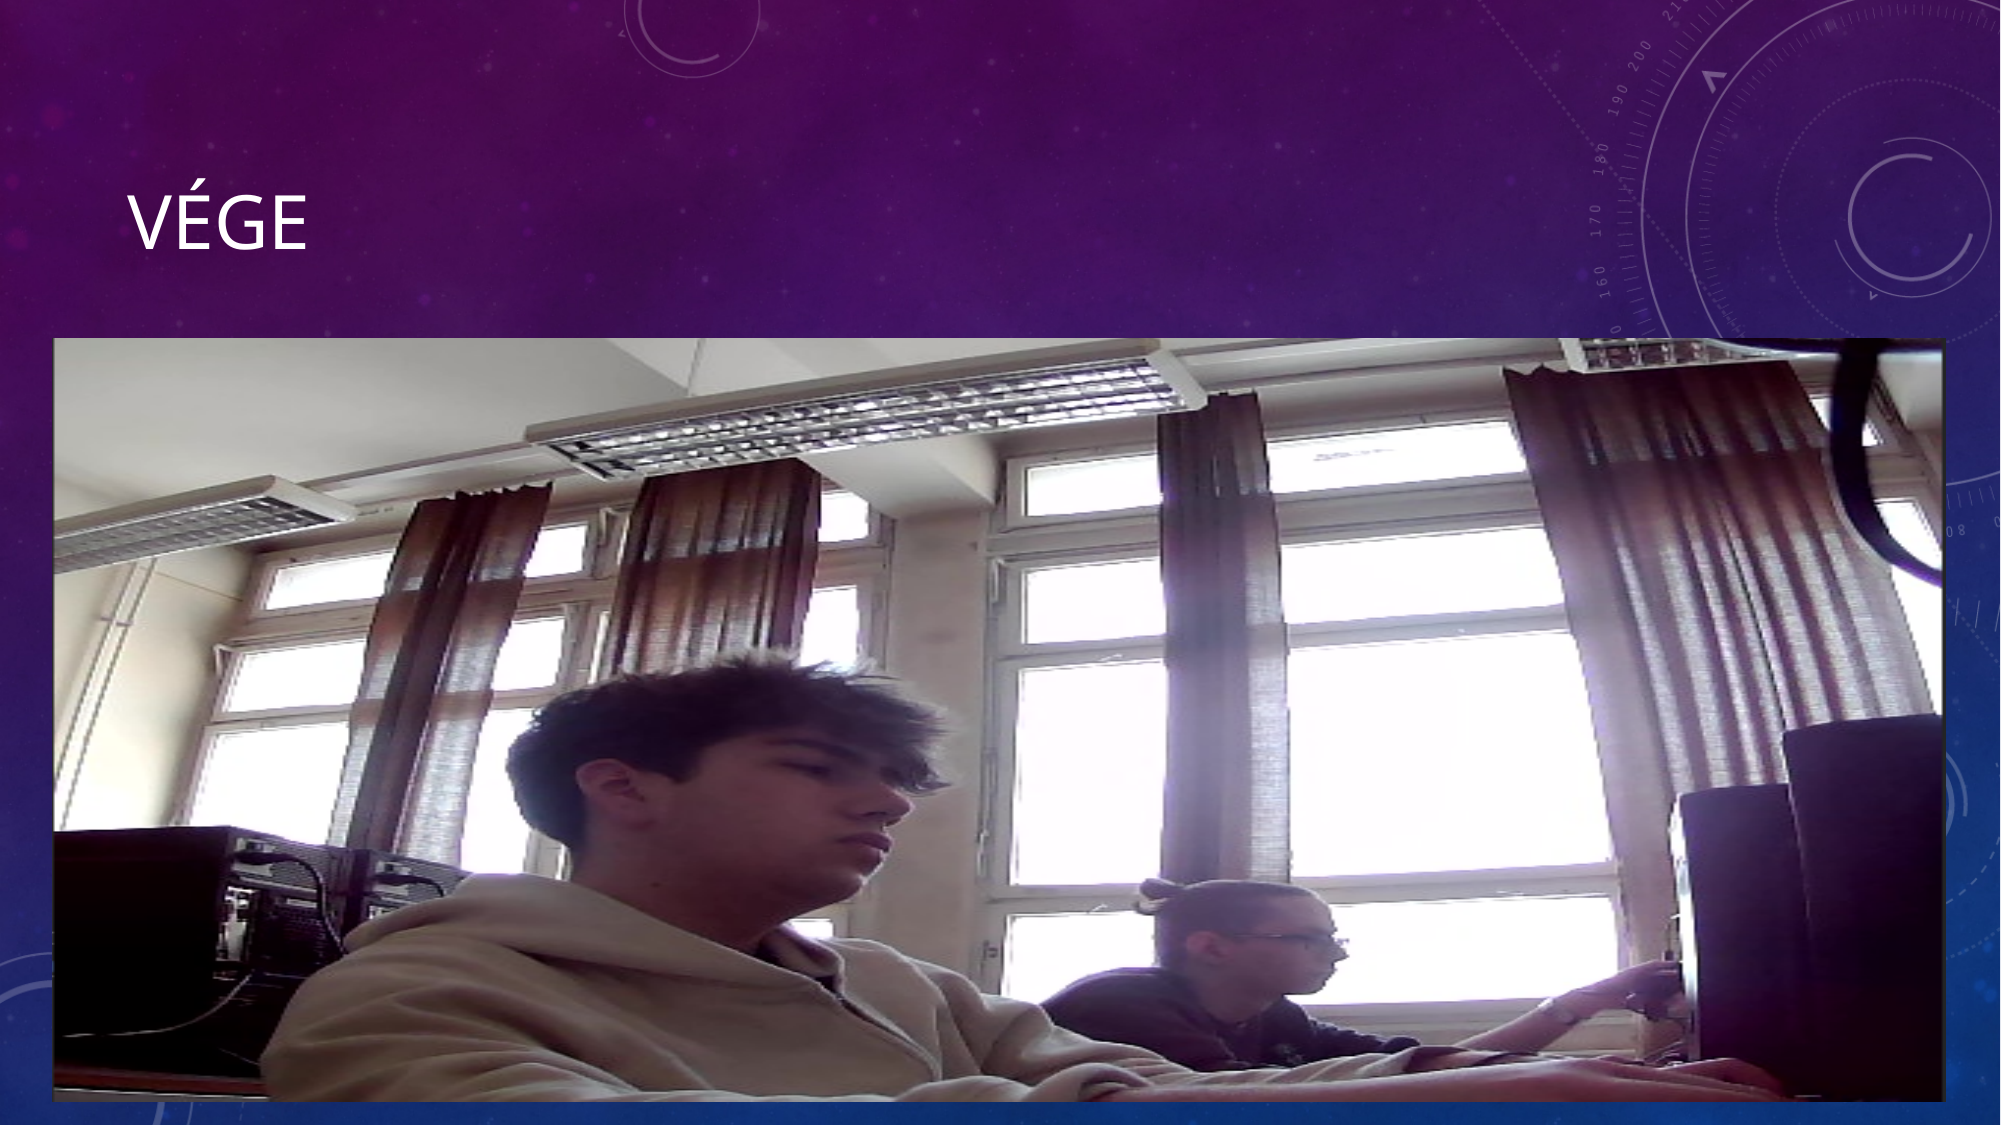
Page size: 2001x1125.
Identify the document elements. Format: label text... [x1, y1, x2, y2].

picture [0, 0, 2001, 1125]
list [52, 337, 1947, 1102]
title vége [112, 99, 1775, 336]
